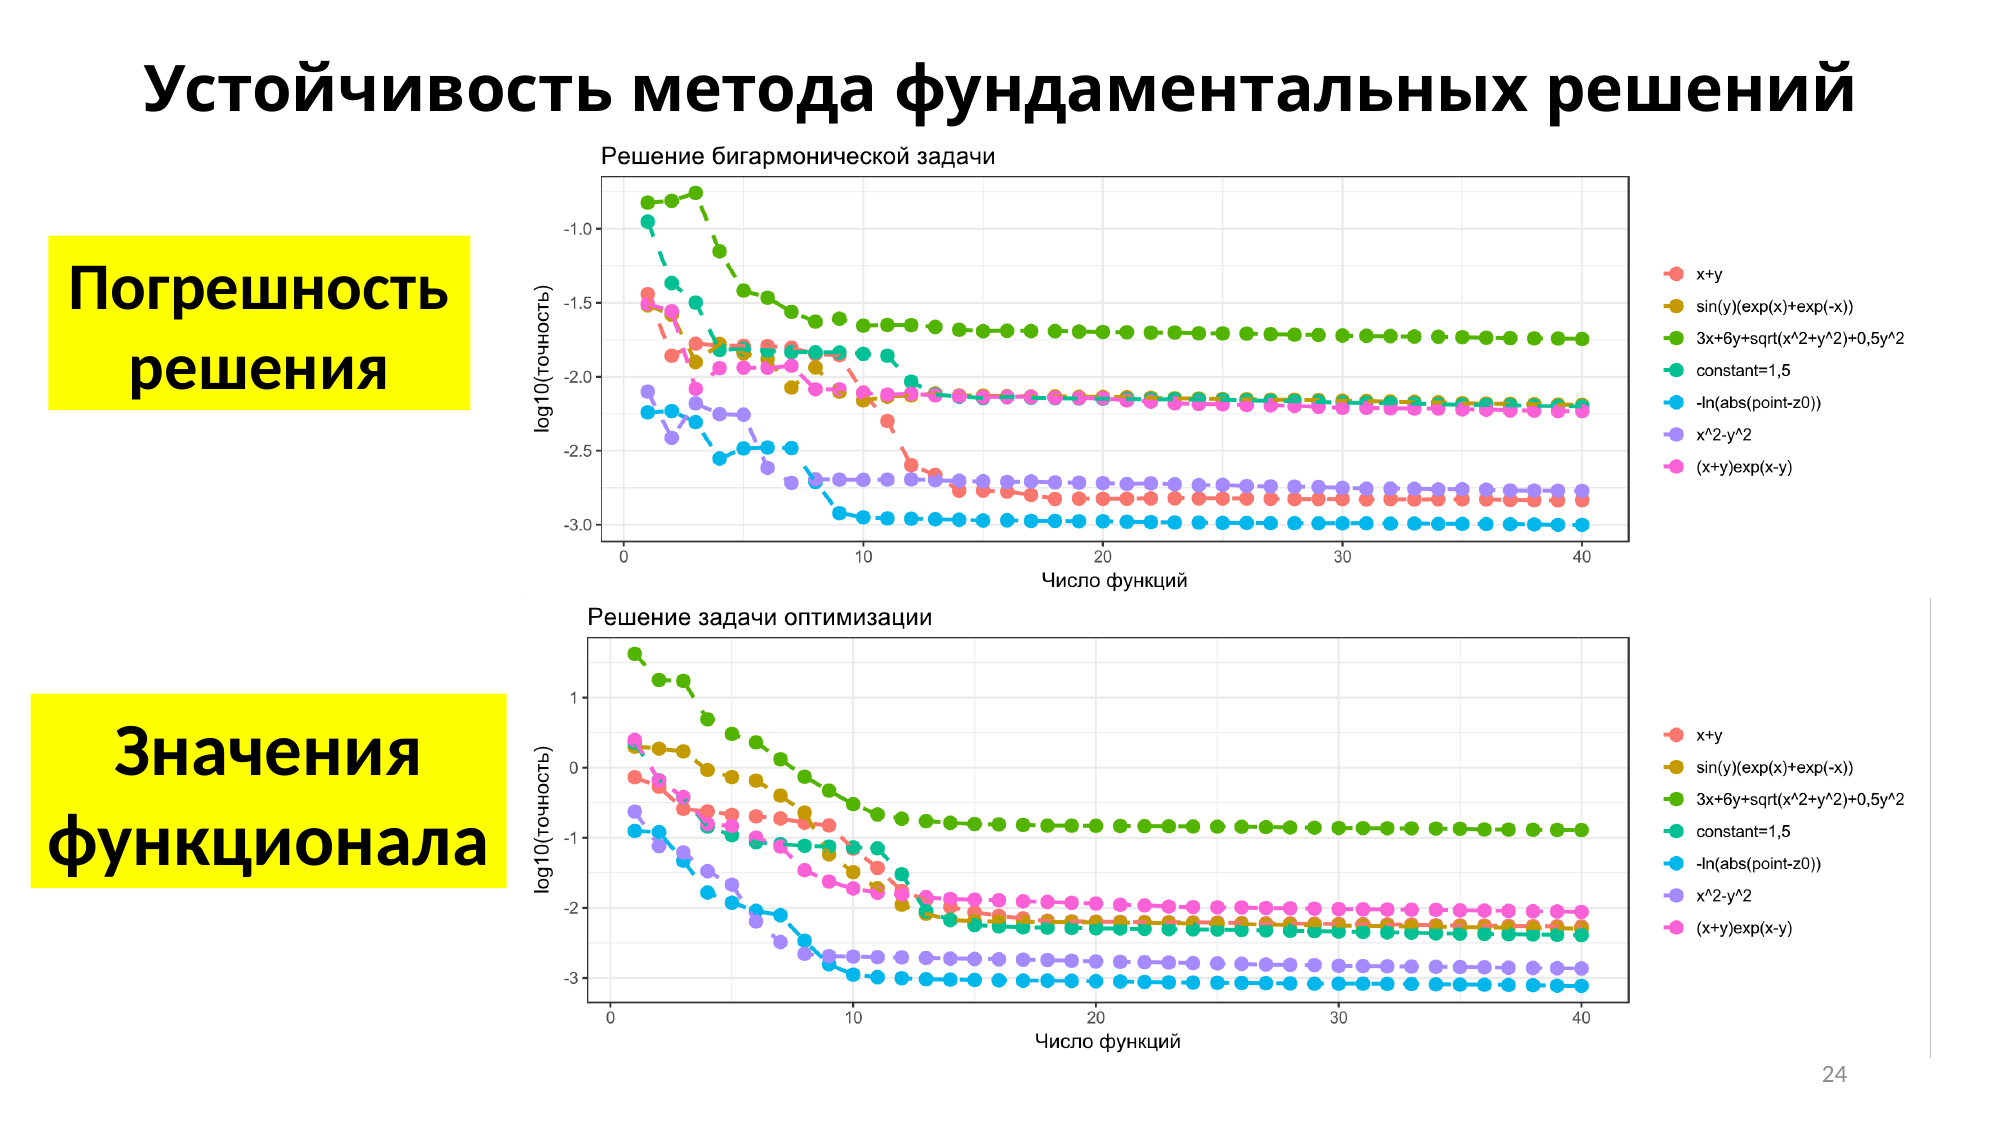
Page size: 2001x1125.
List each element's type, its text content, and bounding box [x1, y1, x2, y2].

text_box Значения функционала [30, 693, 507, 889]
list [523, 136, 1931, 1058]
text_box Погрешность решения [48, 235, 471, 411]
title Устойчивость метода фундаментальных решений [80, 29, 1920, 152]
slide_number 24 [1412, 1058, 1863, 1103]
